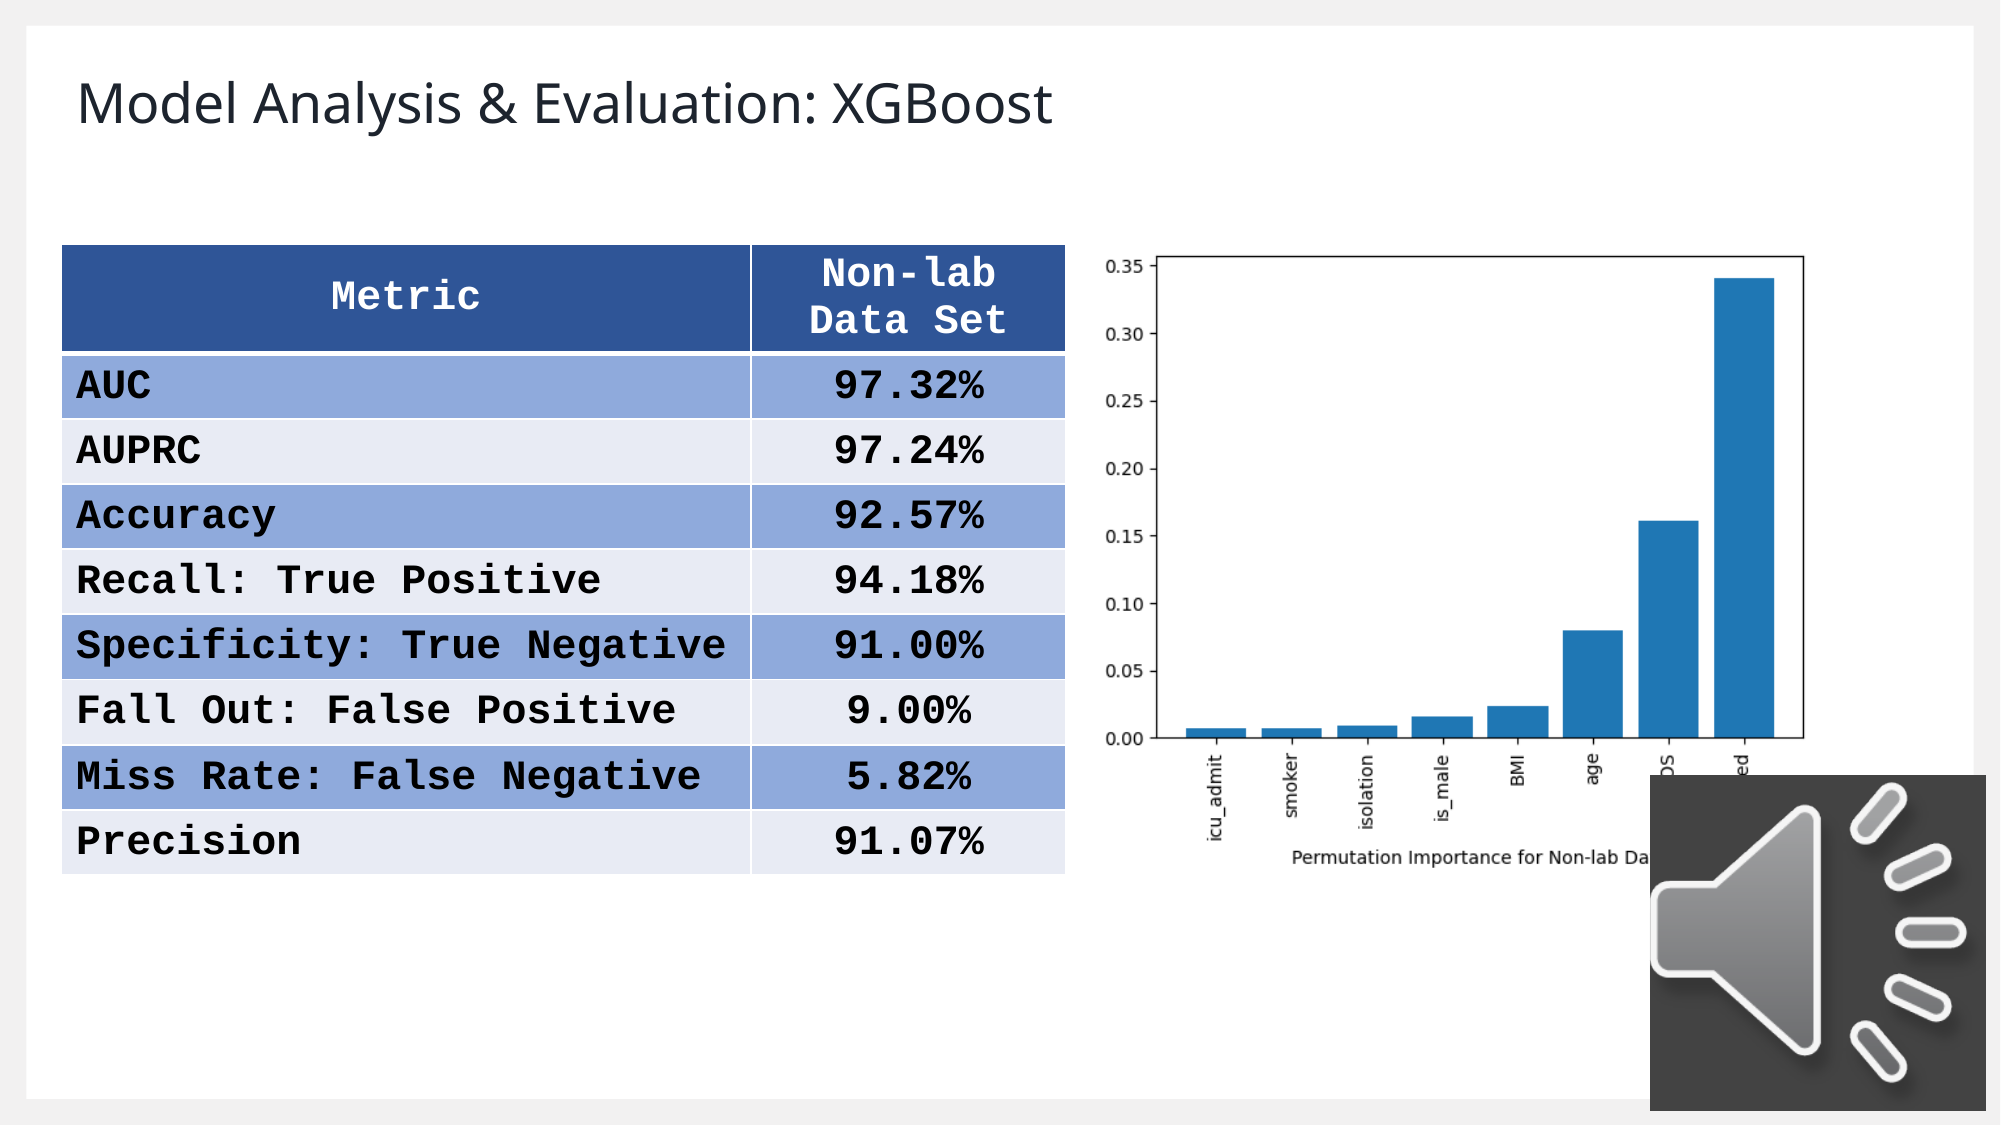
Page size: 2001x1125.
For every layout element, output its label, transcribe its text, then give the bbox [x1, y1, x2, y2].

table_cell 97.32% [752, 356, 1065, 418]
table_cell 9.00% [752, 680, 1065, 744]
table_cell 97.24% [752, 420, 1065, 483]
title Model Analysis & Evaluation: XGBoost [61, 53, 1724, 142]
table_cell AUPRC [62, 420, 750, 483]
table_cell 5.82% [752, 746, 1065, 809]
table_cell 91.00% [752, 615, 1065, 679]
table_cell 91.07% [752, 811, 1065, 874]
table_cell AUC [62, 356, 750, 418]
table_cell Fall Out: False Positive [62, 680, 750, 744]
table_cell Precision [62, 811, 750, 874]
table_cell 94.18% [752, 550, 1065, 613]
table_header Metric [62, 245, 750, 351]
table_cell Accuracy [62, 485, 750, 548]
table_cell 92.57% [752, 485, 1065, 548]
table_cell Miss Rate: False Negative [62, 746, 750, 809]
table_header Non-lab Data Set [752, 245, 1065, 351]
table_cell Recall: True Positive [62, 550, 750, 613]
picture [1091, 243, 1987, 1112]
table_cell Specificity: True Negative [62, 615, 750, 679]
